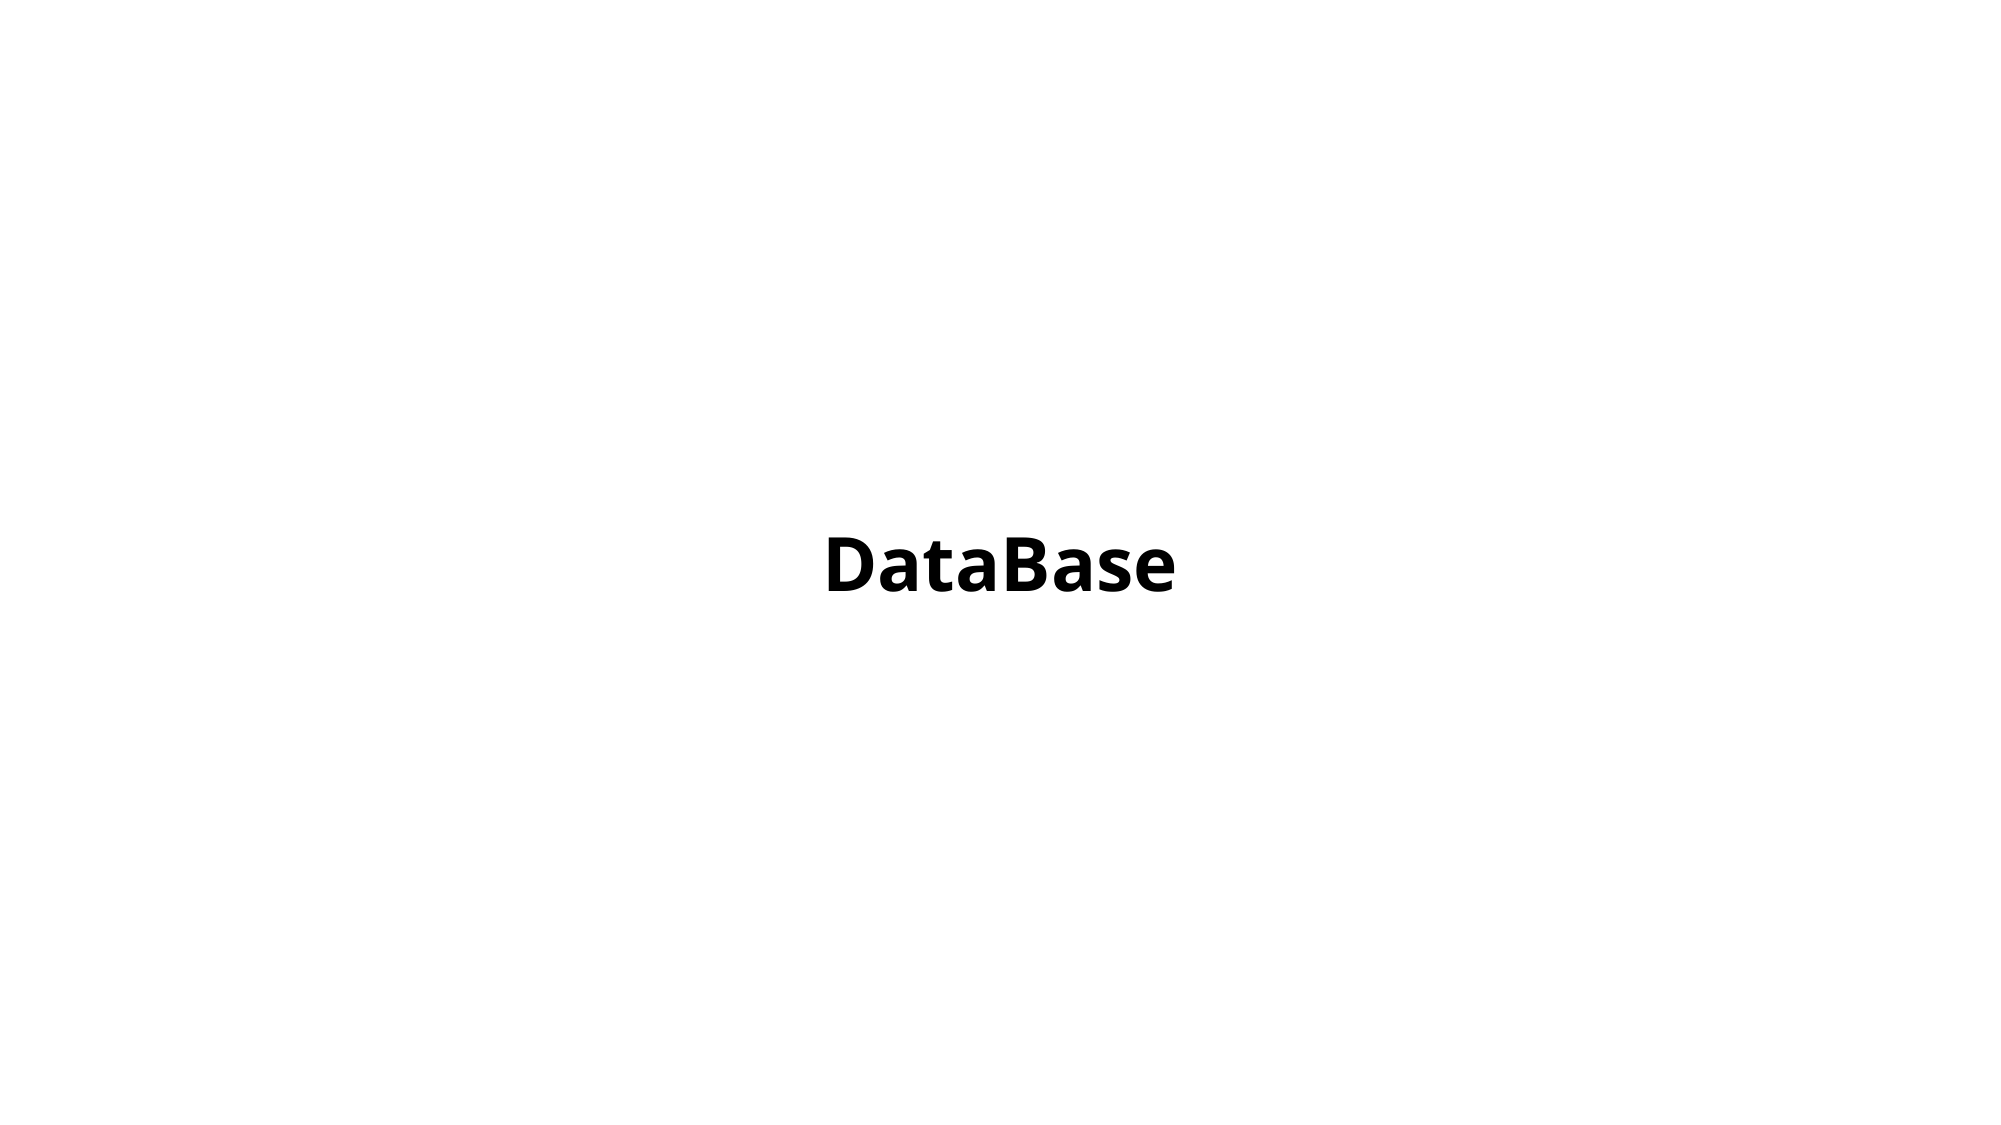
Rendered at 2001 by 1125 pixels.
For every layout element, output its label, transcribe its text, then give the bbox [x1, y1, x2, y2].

text_box DataBase [807, 509, 1193, 615]
